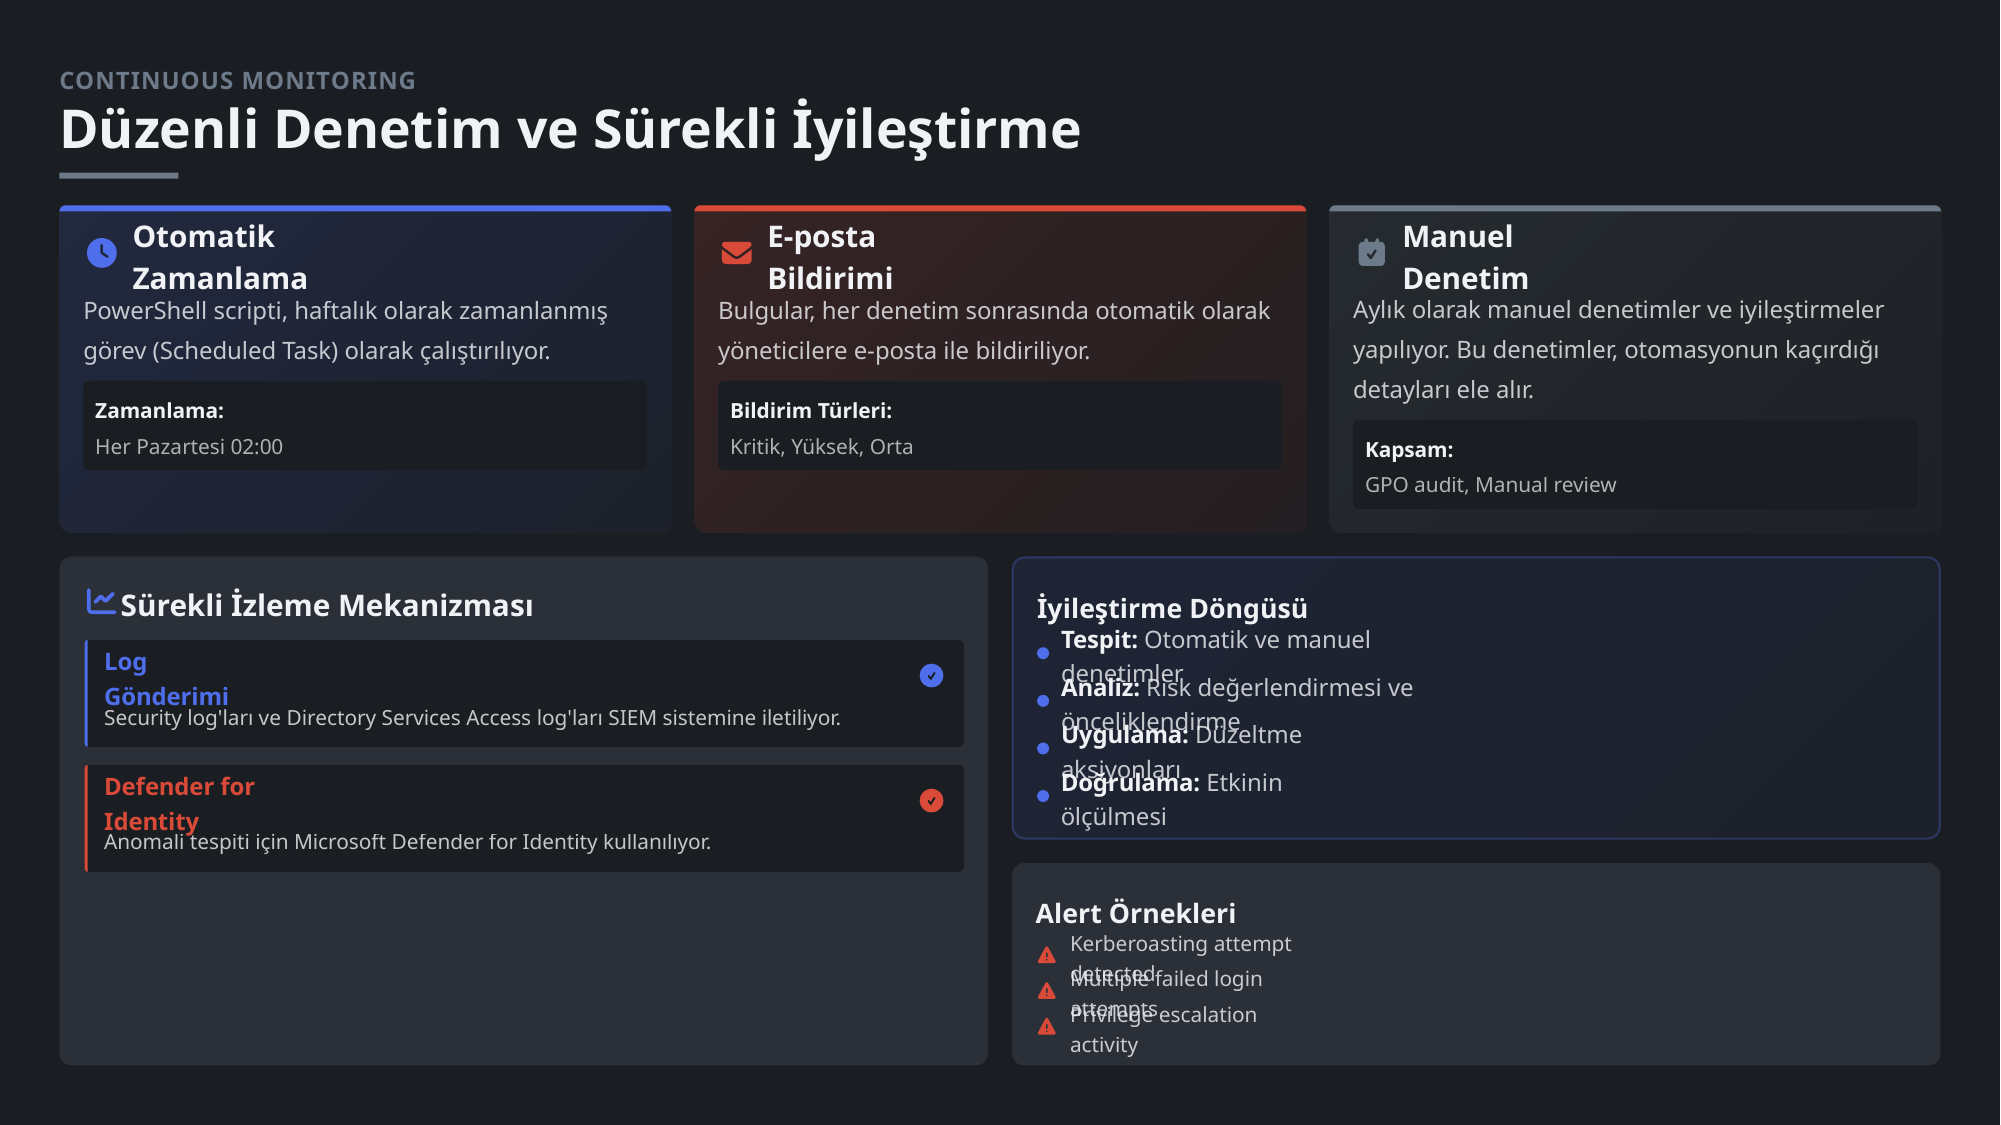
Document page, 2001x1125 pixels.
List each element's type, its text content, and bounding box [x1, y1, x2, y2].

text_box Privilege escalation activity [1069, 1011, 1322, 1042]
text_box [88, 764, 965, 872]
text_box CONTINUOUS MONITORING [59, 59, 1953, 96]
text_box Manuel Denetim [1402, 232, 1632, 274]
text_box [919, 788, 944, 813]
text_box [694, 205, 1307, 212]
text_box Alert Örnekleri [1035, 886, 1930, 929]
text_box [1329, 205, 1941, 212]
text_box İyileştirme Döngüsü [1037, 581, 1929, 624]
text_box [919, 663, 944, 688]
text_box Multiple failed login attempts [1069, 976, 1341, 1006]
text_box E-posta Bildirimi [767, 232, 998, 274]
text_box Security log'ları ve Directory Services Access log'ları SIEM sistemine iletiliyor. [104, 699, 957, 730]
text_box Otomatik Zamanlama [132, 232, 428, 274]
text_box Defender for Identity [104, 782, 331, 819]
text_box GPO audit, Manual review [1365, 467, 1916, 497]
text_box [1037, 694, 1050, 707]
text_box [83, 380, 648, 471]
text_box Log Gönderimi [104, 657, 267, 694]
text_box Düzenli Denetim ve Sürekli İyileştirme [59, 101, 1968, 161]
text_box [1038, 982, 1056, 999]
text_box [1038, 946, 1056, 964]
text_box Anomali tespiti için Microsoft Defender for Identity kullanılıyor. [104, 824, 957, 855]
text_box [694, 212, 1307, 533]
text_box [718, 380, 1283, 471]
text_box Kritik, Yüksek, Orta [730, 428, 1281, 459]
text_box Analiz: Risk değerlendirmesi ve önceliklendirme [1060, 683, 1561, 719]
text_box [88, 639, 965, 747]
text_box Kapsam: [1365, 431, 1916, 462]
text_box PowerShell scripti, haftalık olarak zamanlanmış görev (Scheduled Task) olarak çalıştırılıyor. [83, 285, 660, 363]
text_box [59, 205, 672, 212]
text_box Uygulama: Düzeltme aksiyonları [1060, 730, 1401, 767]
text_box [1329, 212, 1941, 533]
text_box [1038, 1017, 1056, 1035]
text_box Tespit: Otomatik ve manuel denetimler [1060, 635, 1472, 672]
text_box [59, 172, 179, 179]
text_box [84, 764, 88, 872]
text_box Aylık olarak manuel denetimler ve iyileştirmeler yapılıyor. Bu denetimler, otomasyonun kaçırdığı detayları ele alır. [1353, 285, 1929, 402]
text_box [1353, 419, 1918, 509]
text_box Her Pazartesi 02:00 [95, 428, 646, 459]
text_box [1011, 863, 1941, 1066]
text_box Kerberoasting attempt detected [1069, 940, 1366, 971]
text_box [86, 238, 117, 268]
text_box [1037, 790, 1050, 803]
text_box Sürekli İzleme Mekanizması [120, 580, 980, 622]
text_box Doğrulama: Etkinin ölçülmesi [1060, 778, 1372, 814]
text_box [1037, 647, 1050, 660]
text_box Zamanlama: [95, 392, 646, 423]
text_box [1037, 742, 1050, 755]
text_box [59, 556, 989, 1066]
text_box Bildirim Türleri: [730, 392, 1281, 423]
text_box [1012, 557, 1940, 839]
text_box [721, 241, 752, 265]
text_box [84, 639, 88, 747]
text_box Bulgular, her denetim sonrasında otomatik olarak yöneticilere e-posta ile bildiriliyor. [718, 285, 1295, 363]
text_box [86, 588, 117, 615]
text_box [1358, 238, 1385, 266]
text_box [59, 212, 672, 533]
